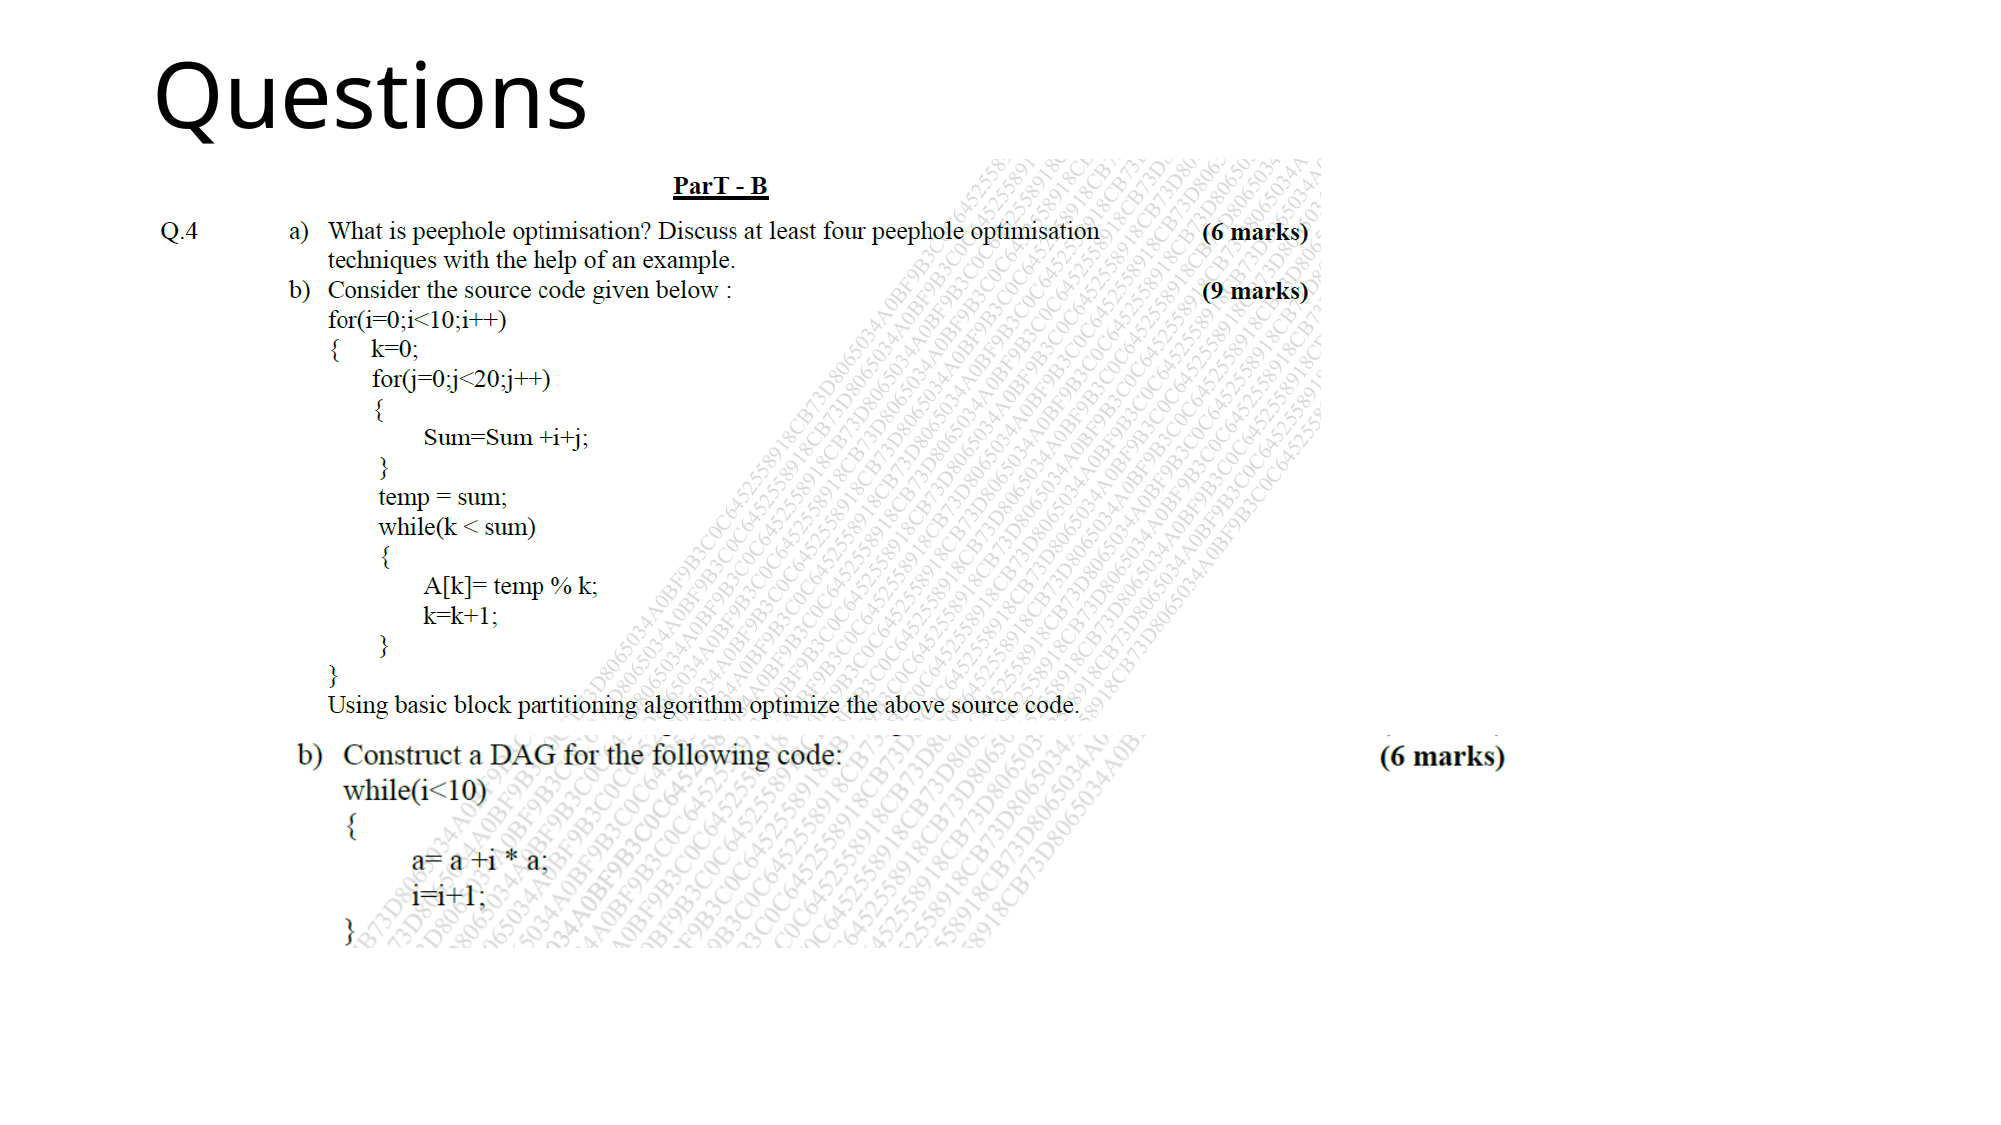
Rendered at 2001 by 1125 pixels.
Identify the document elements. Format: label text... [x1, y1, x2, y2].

picture [287, 735, 1520, 948]
title Questions [137, 38, 1448, 160]
picture [151, 159, 1321, 721]
